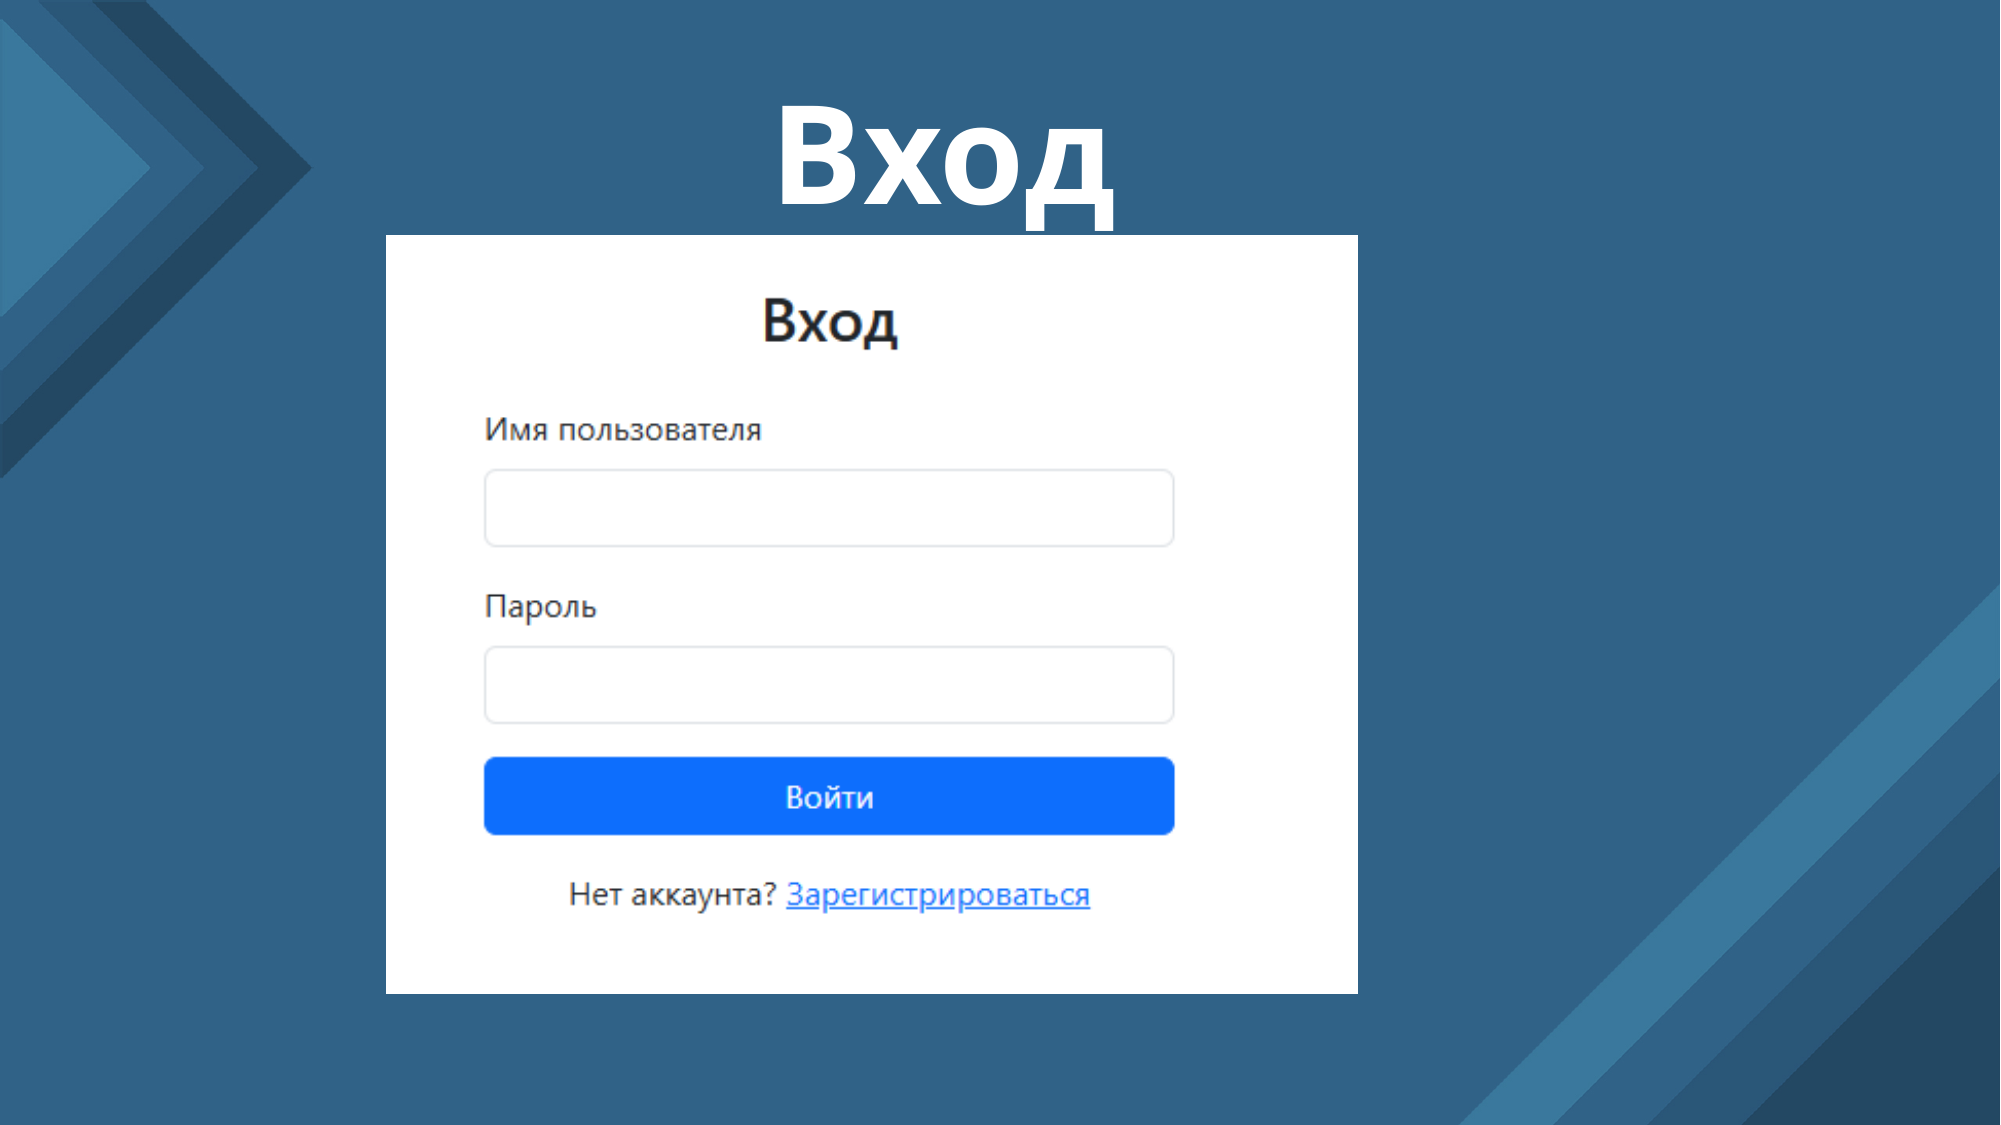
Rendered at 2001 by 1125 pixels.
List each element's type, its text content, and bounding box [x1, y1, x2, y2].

title Вход [173, 51, 1715, 270]
picture [0, 0, 2000, 1125]
